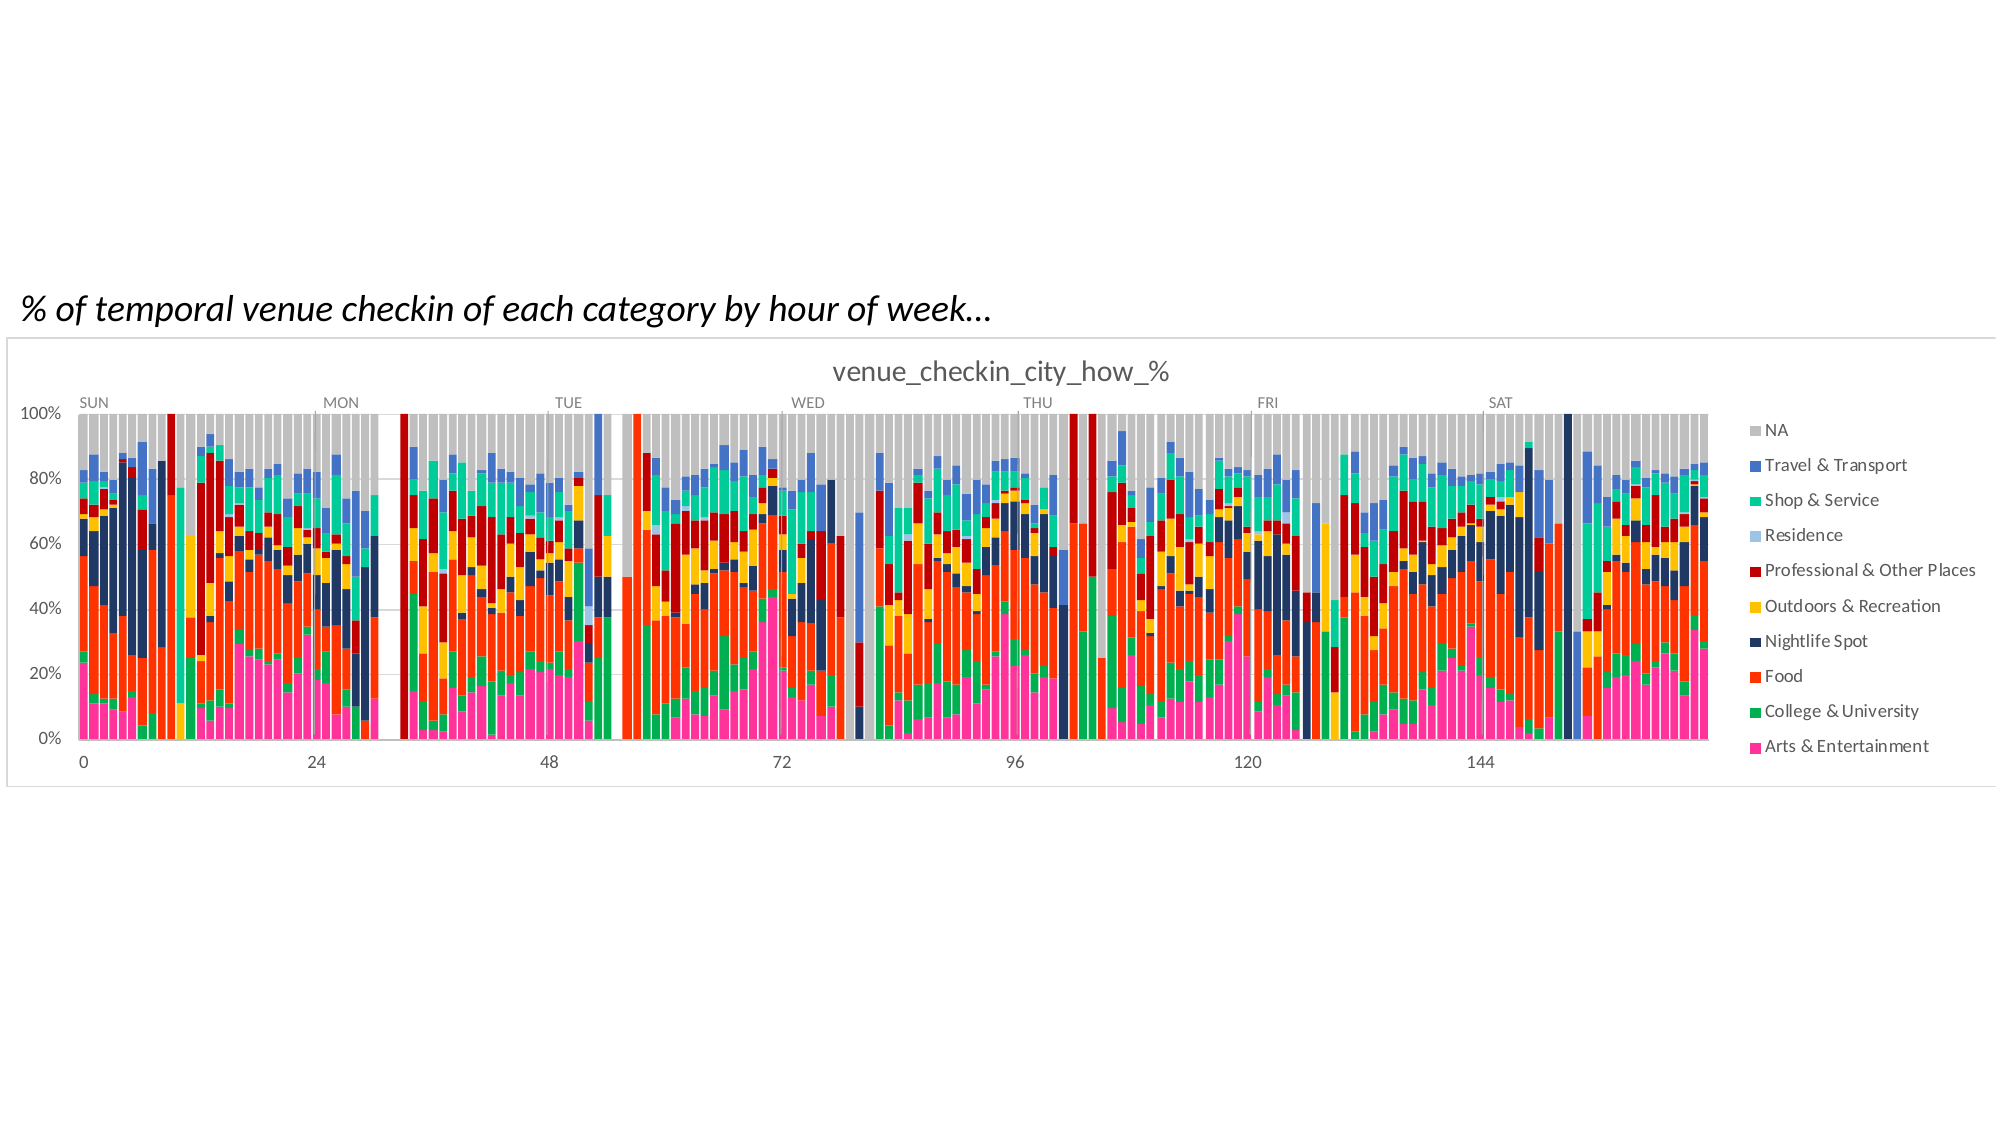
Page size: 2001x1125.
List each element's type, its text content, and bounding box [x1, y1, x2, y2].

text_box % of temporal venue checkin of each category by hour of week… [5, 276, 1008, 337]
picture [6, 337, 1996, 787]
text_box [60, 384, 1533, 735]
